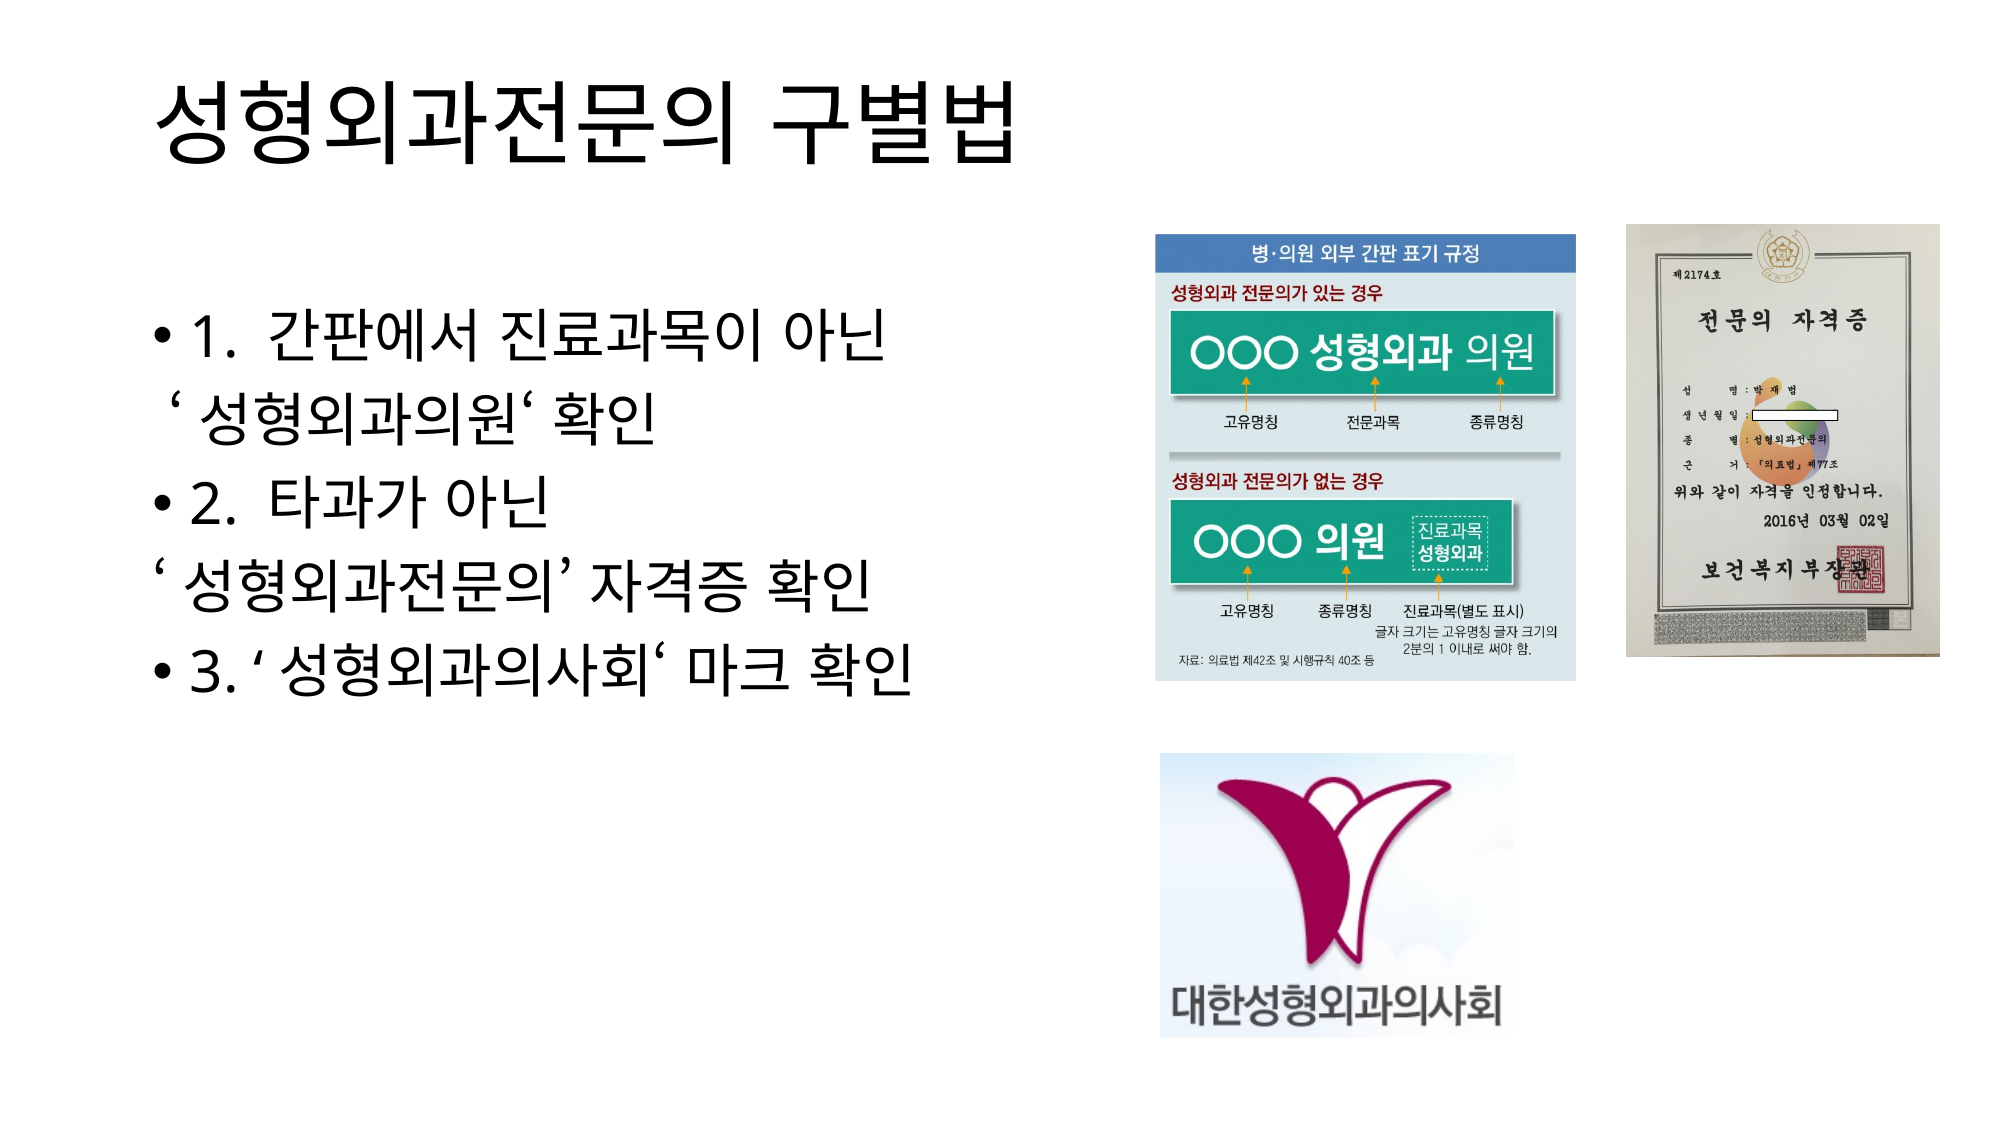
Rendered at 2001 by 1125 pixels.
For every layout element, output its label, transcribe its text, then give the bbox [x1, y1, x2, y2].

picture [1154, 234, 1576, 682]
title 성형외과전문의 구별법 [137, 59, 1863, 196]
picture [1626, 224, 1941, 658]
list 1. 간판에서 진료과목이 아닌 ‘성형외과의원‘ 확인 2. 타과가 아닌 ‘성형외과전문의’ 자격증 확인 3. ‘성형외과의사회‘ 마크 확인 [137, 299, 1863, 1014]
picture [1159, 752, 1517, 1039]
